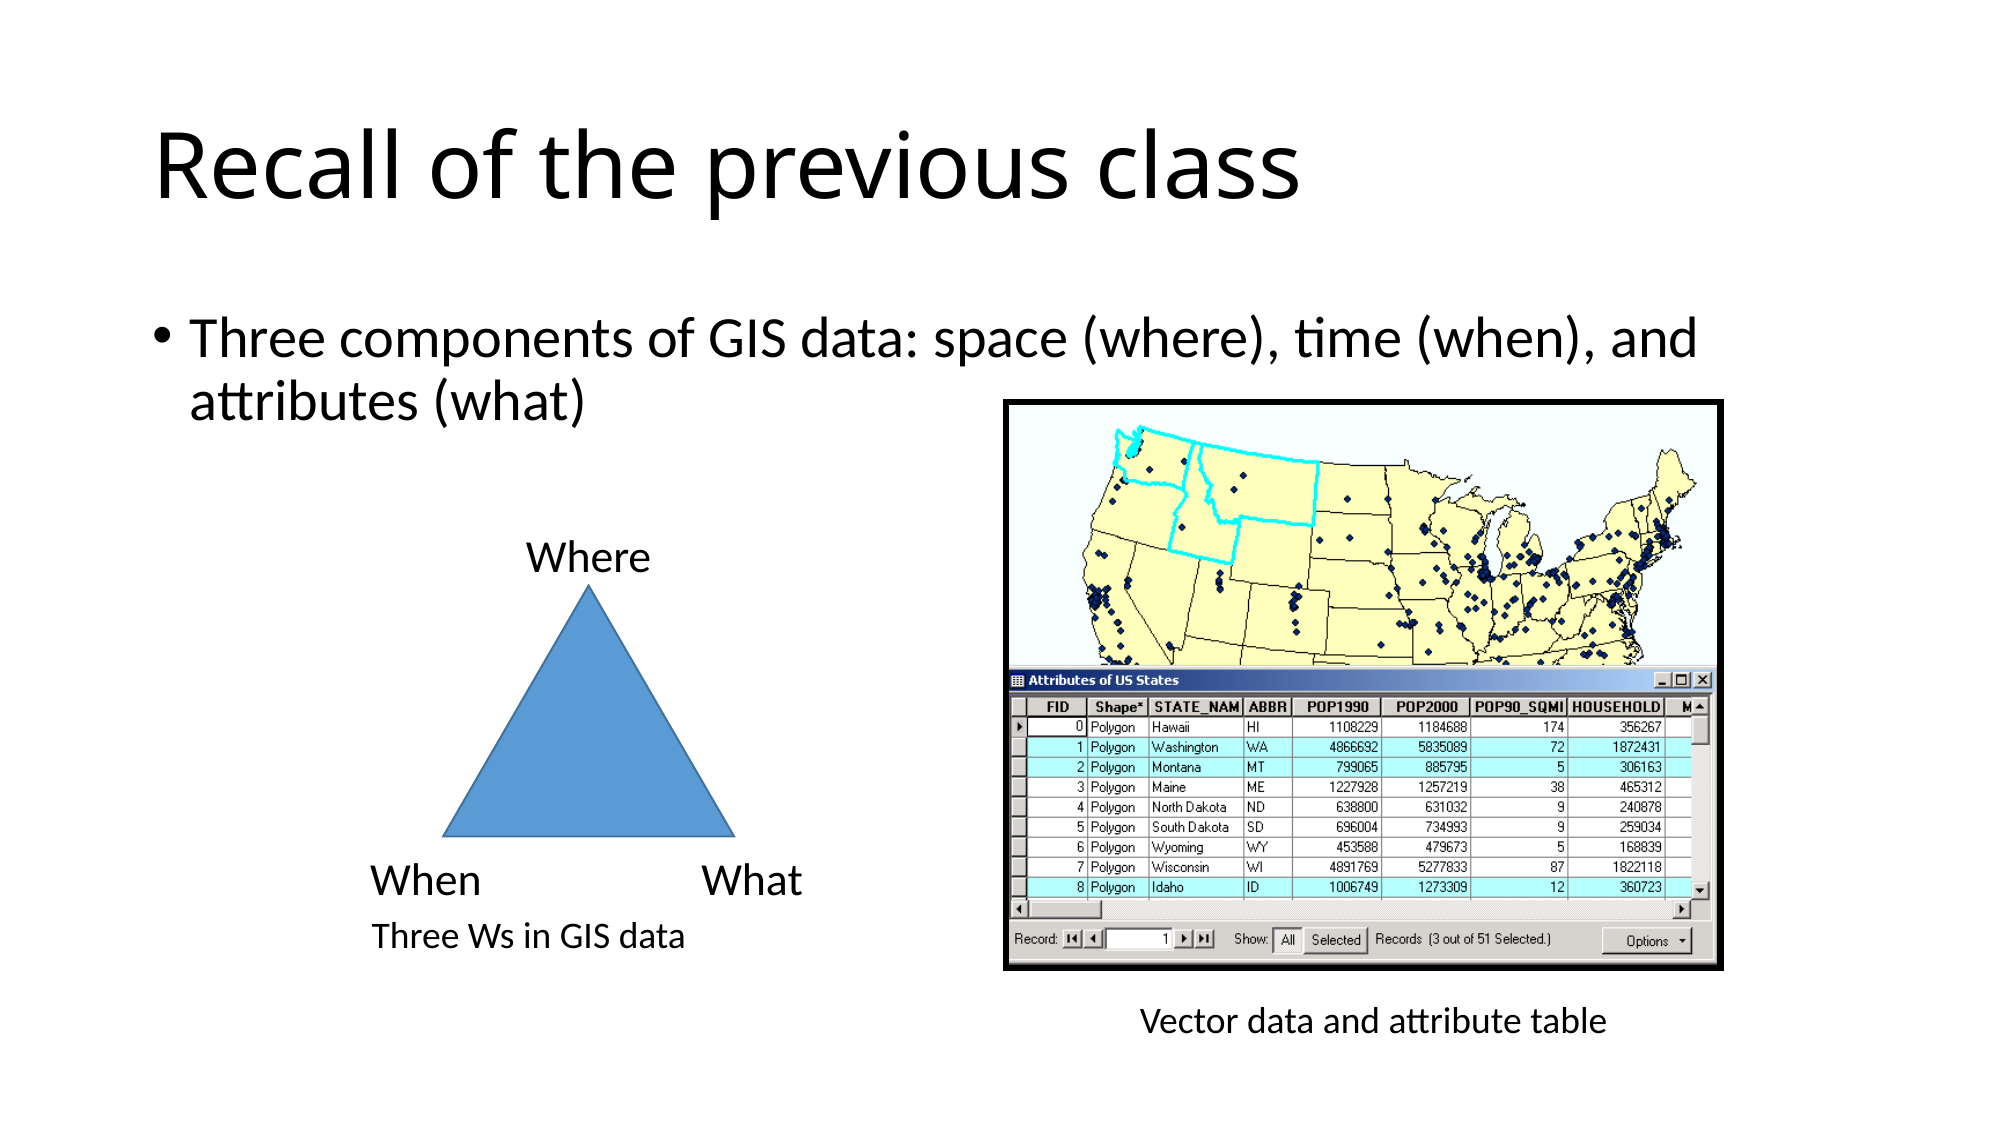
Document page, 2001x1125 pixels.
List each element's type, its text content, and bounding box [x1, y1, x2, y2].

text_box Vector data and attribute table [1125, 988, 1623, 1049]
text_box Three Ws in GIS data [356, 904, 702, 964]
text_box Where [511, 519, 667, 590]
list Three components of GIS data: space (where), time (when), and attributes (what) [137, 299, 1863, 1014]
title Recall of the previous class [137, 59, 1863, 278]
text_box [441, 590, 736, 838]
text_box What [686, 842, 818, 913]
text_box When [355, 842, 497, 913]
picture [1009, 404, 1718, 965]
